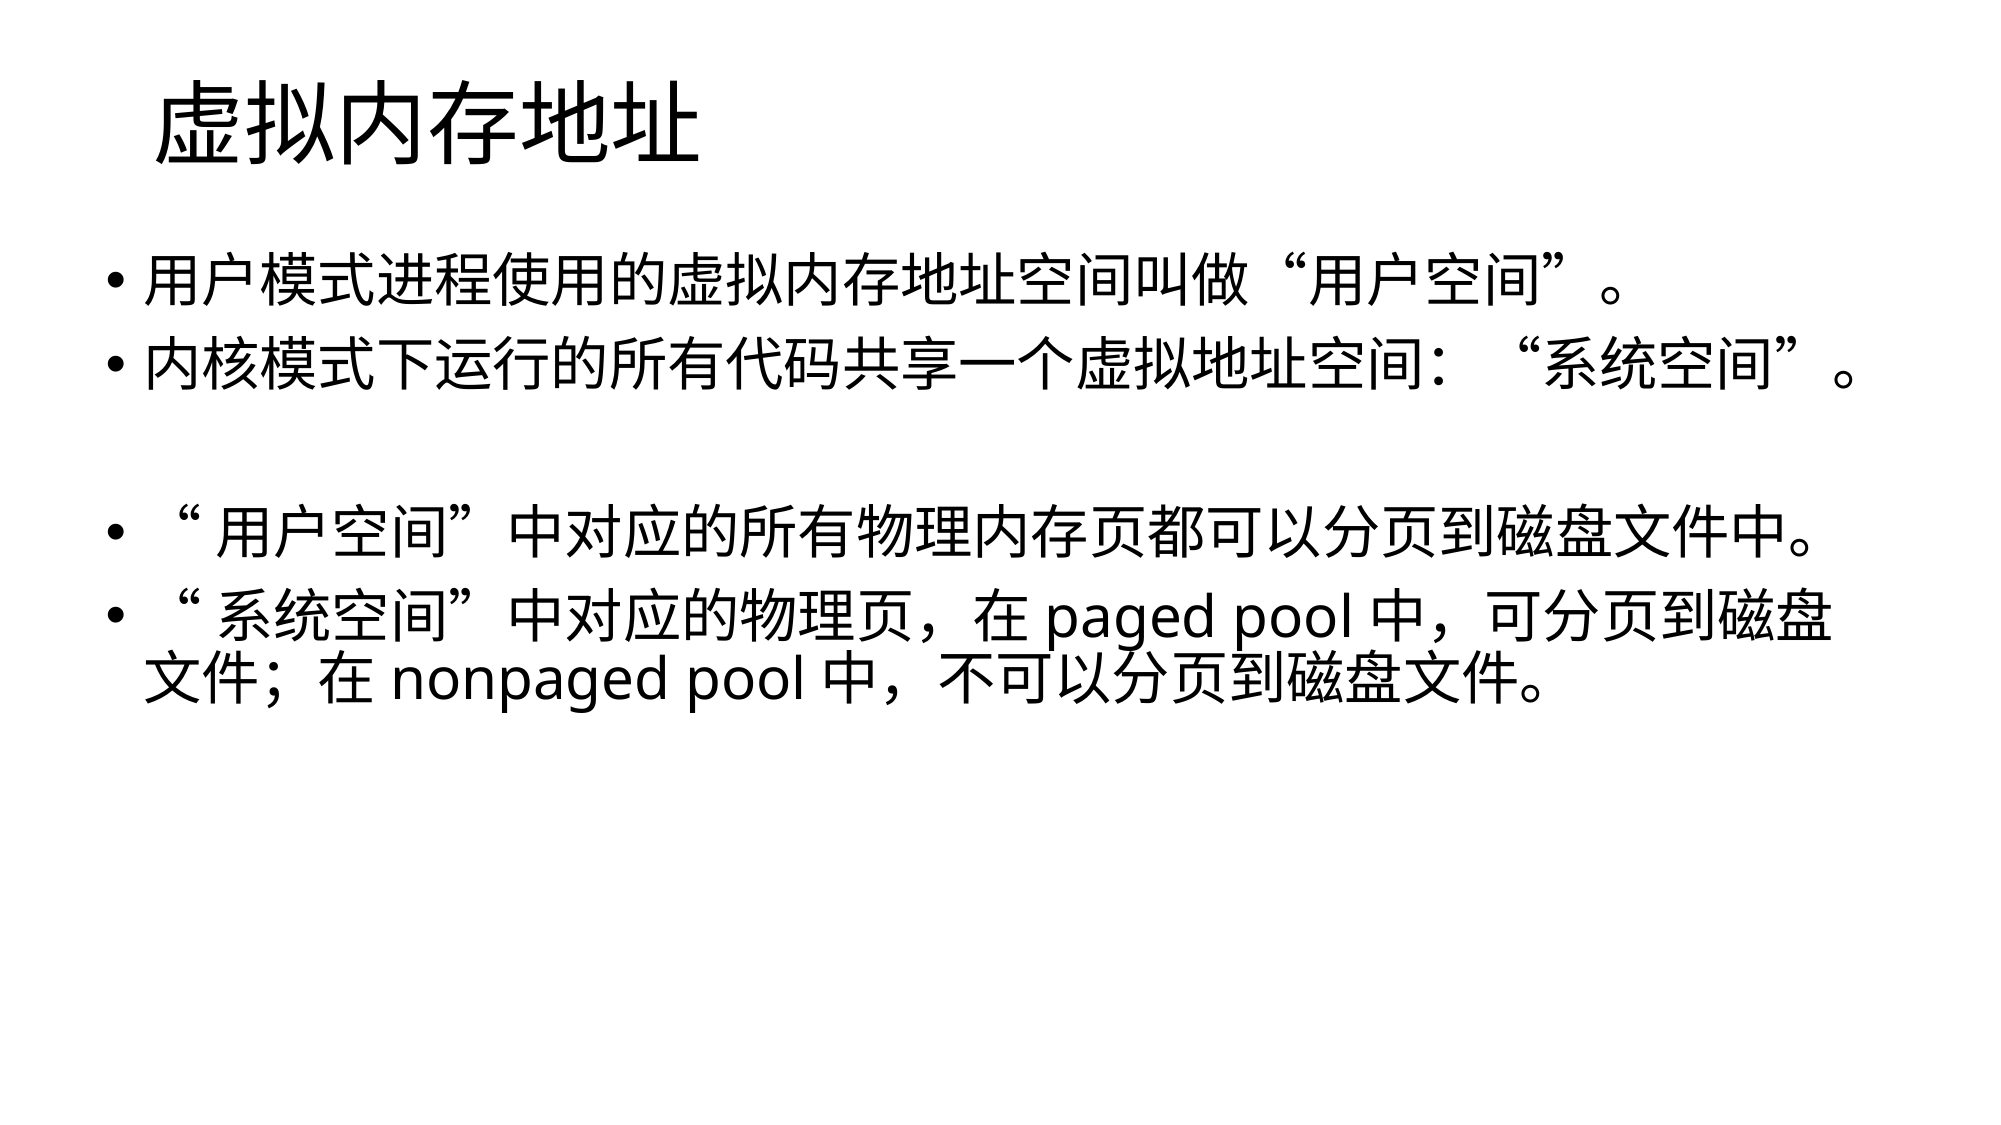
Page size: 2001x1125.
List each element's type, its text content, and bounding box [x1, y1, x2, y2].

title 虚拟内存地址 [137, 57, 1863, 200]
list 用户模式进程使用的虚拟内存地址空间叫做“用户空间”。 内核模式下运行的所有代码共享一个虚拟地址空间：“系统空间”。 “用户空间”中对应的所有物理内存页都可以分页到磁盘文件中。 “系统空间”中对应的物理页，在paged pool中，可分页到磁盘文件；在nonpaged pool中，不可以分页到磁盘文件。 [90, 244, 1880, 1061]
